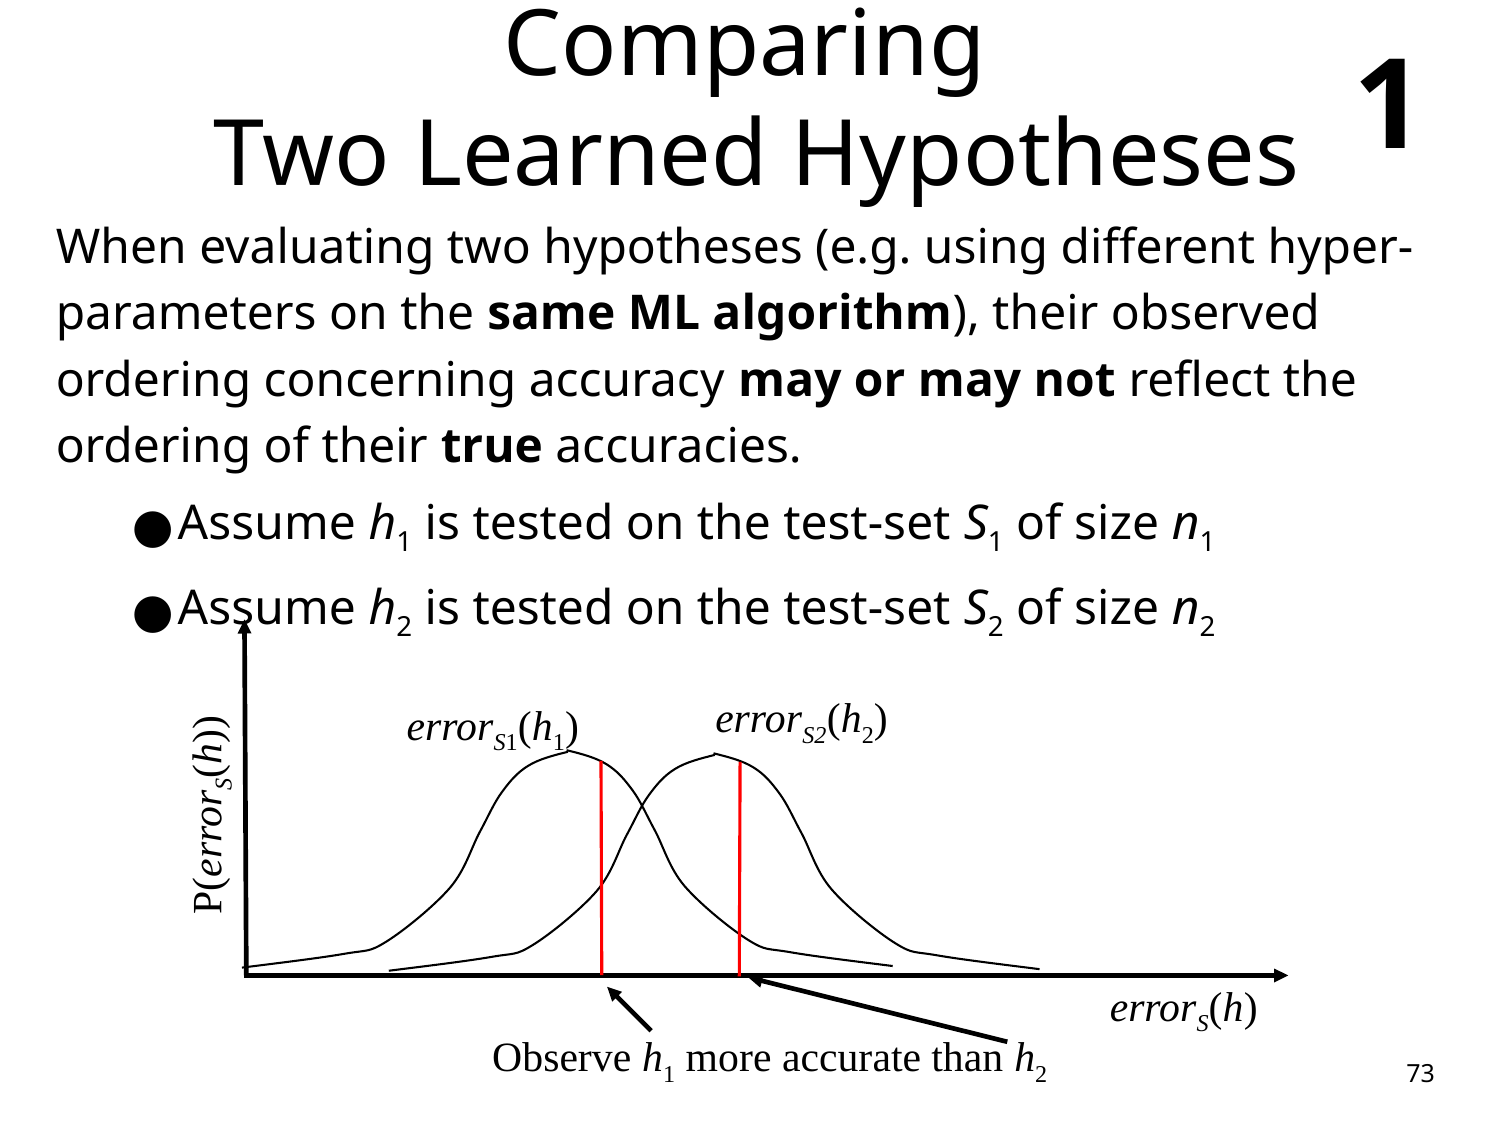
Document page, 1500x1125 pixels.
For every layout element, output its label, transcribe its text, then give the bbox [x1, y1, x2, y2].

title Comparing Two Learned Hypotheses [31, 12, 1483, 175]
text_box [748, 977, 1008, 1043]
text_box errorS2(h2) [700, 683, 923, 749]
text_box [388, 753, 1040, 971]
text_box errorS1(h1) [391, 690, 608, 748]
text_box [606, 986, 652, 1032]
slide_number 73 [1384, 1050, 1450, 1125]
text_box P(errorS(h)) [171, 699, 237, 930]
text_box 1 [1282, 33, 1463, 204]
text_box Observe h1 more accurate than h2 [477, 1022, 1095, 1088]
text_box errorS(h) [1095, 971, 1337, 1037]
list When evaluating two hypotheses (e.g. using different hyper-parameters on the same ML algorithm), their observed ordering concerning accuracy may or may not reflect the ordering of their true accuracies. Assume h1 is tested on the test-set S1 of size n1 Assume h2 is tested on the test-set S2 of size n2 [40, 200, 1450, 652]
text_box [241, 749, 893, 968]
